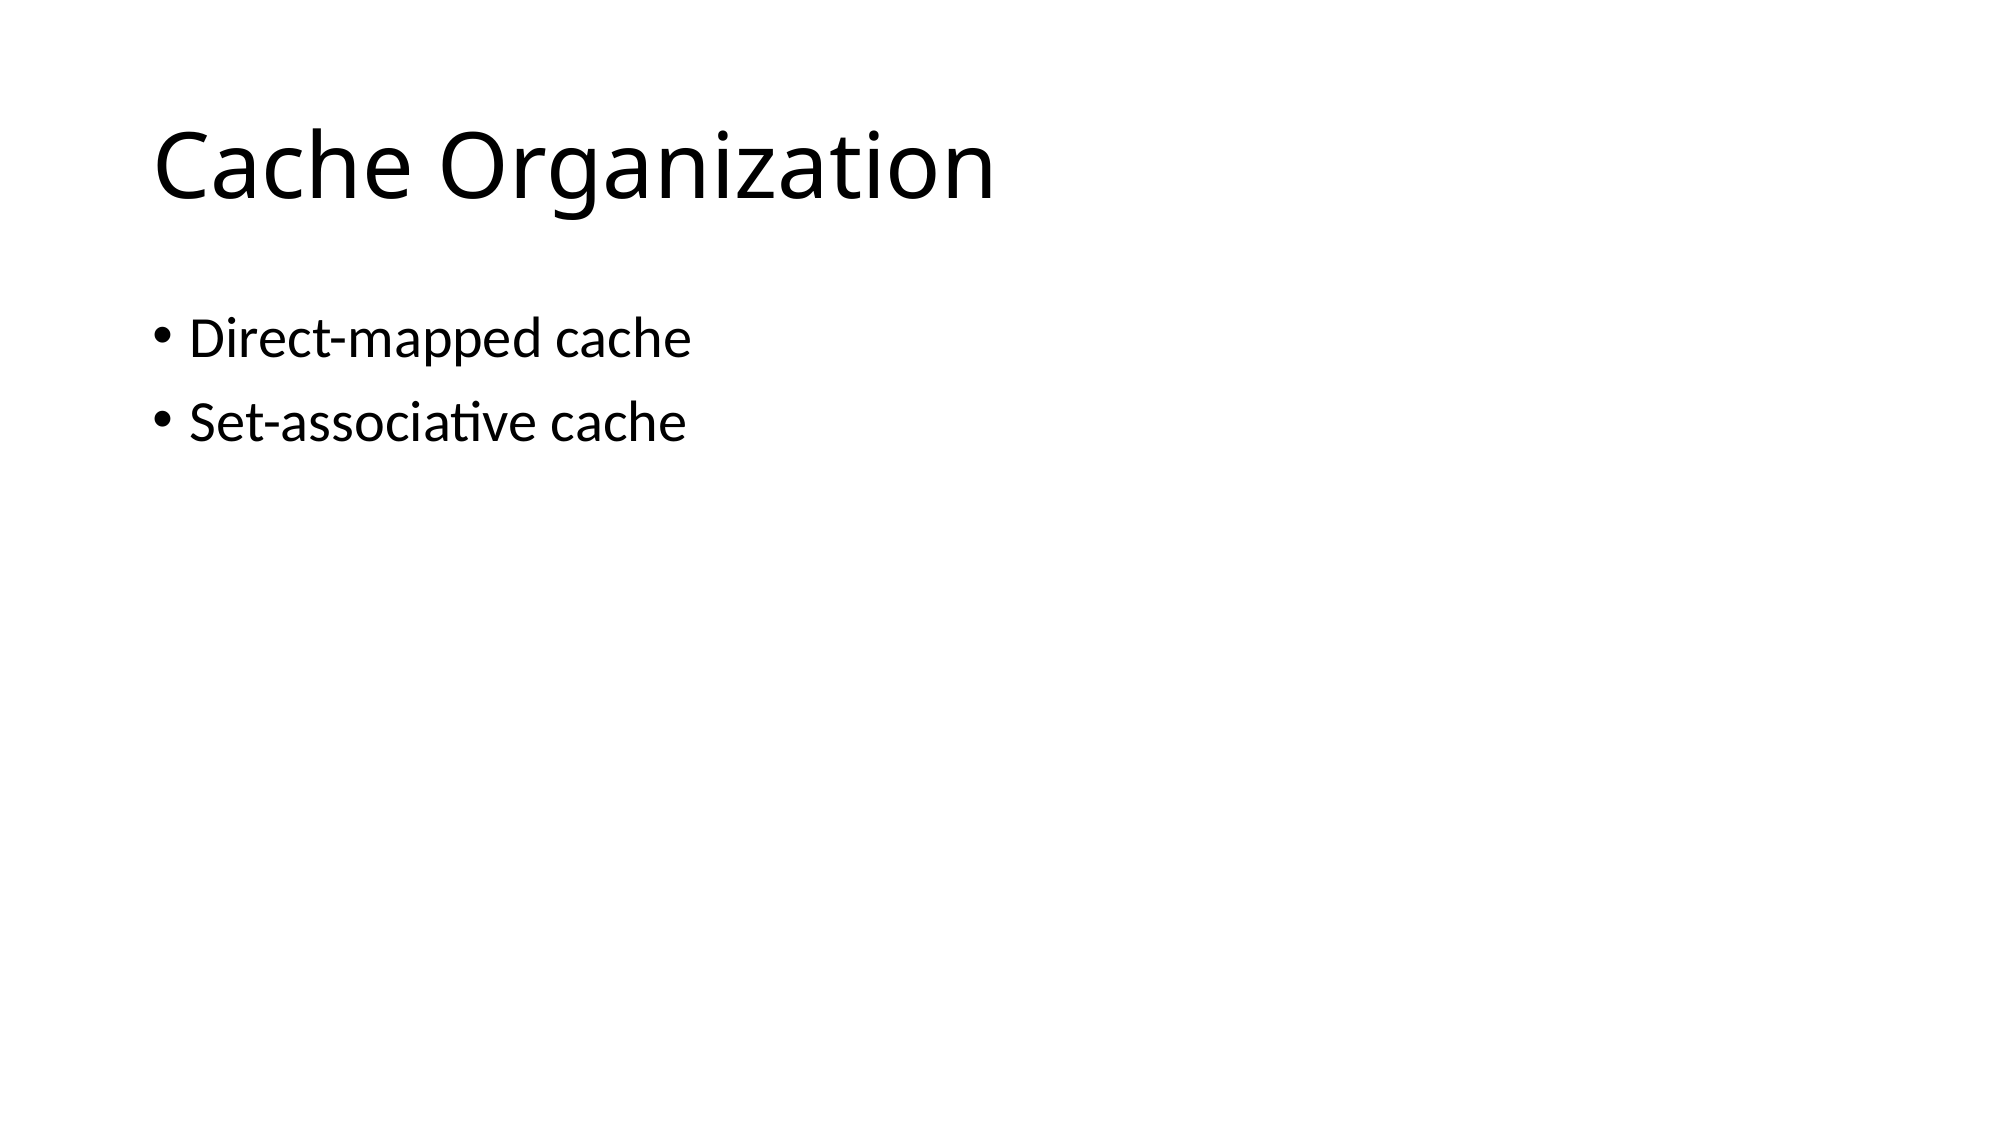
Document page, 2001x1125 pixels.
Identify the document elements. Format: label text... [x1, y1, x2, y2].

list Direct-mapped cache Set-associative cache [137, 299, 1863, 1014]
title Cache Organization [137, 59, 1863, 278]
